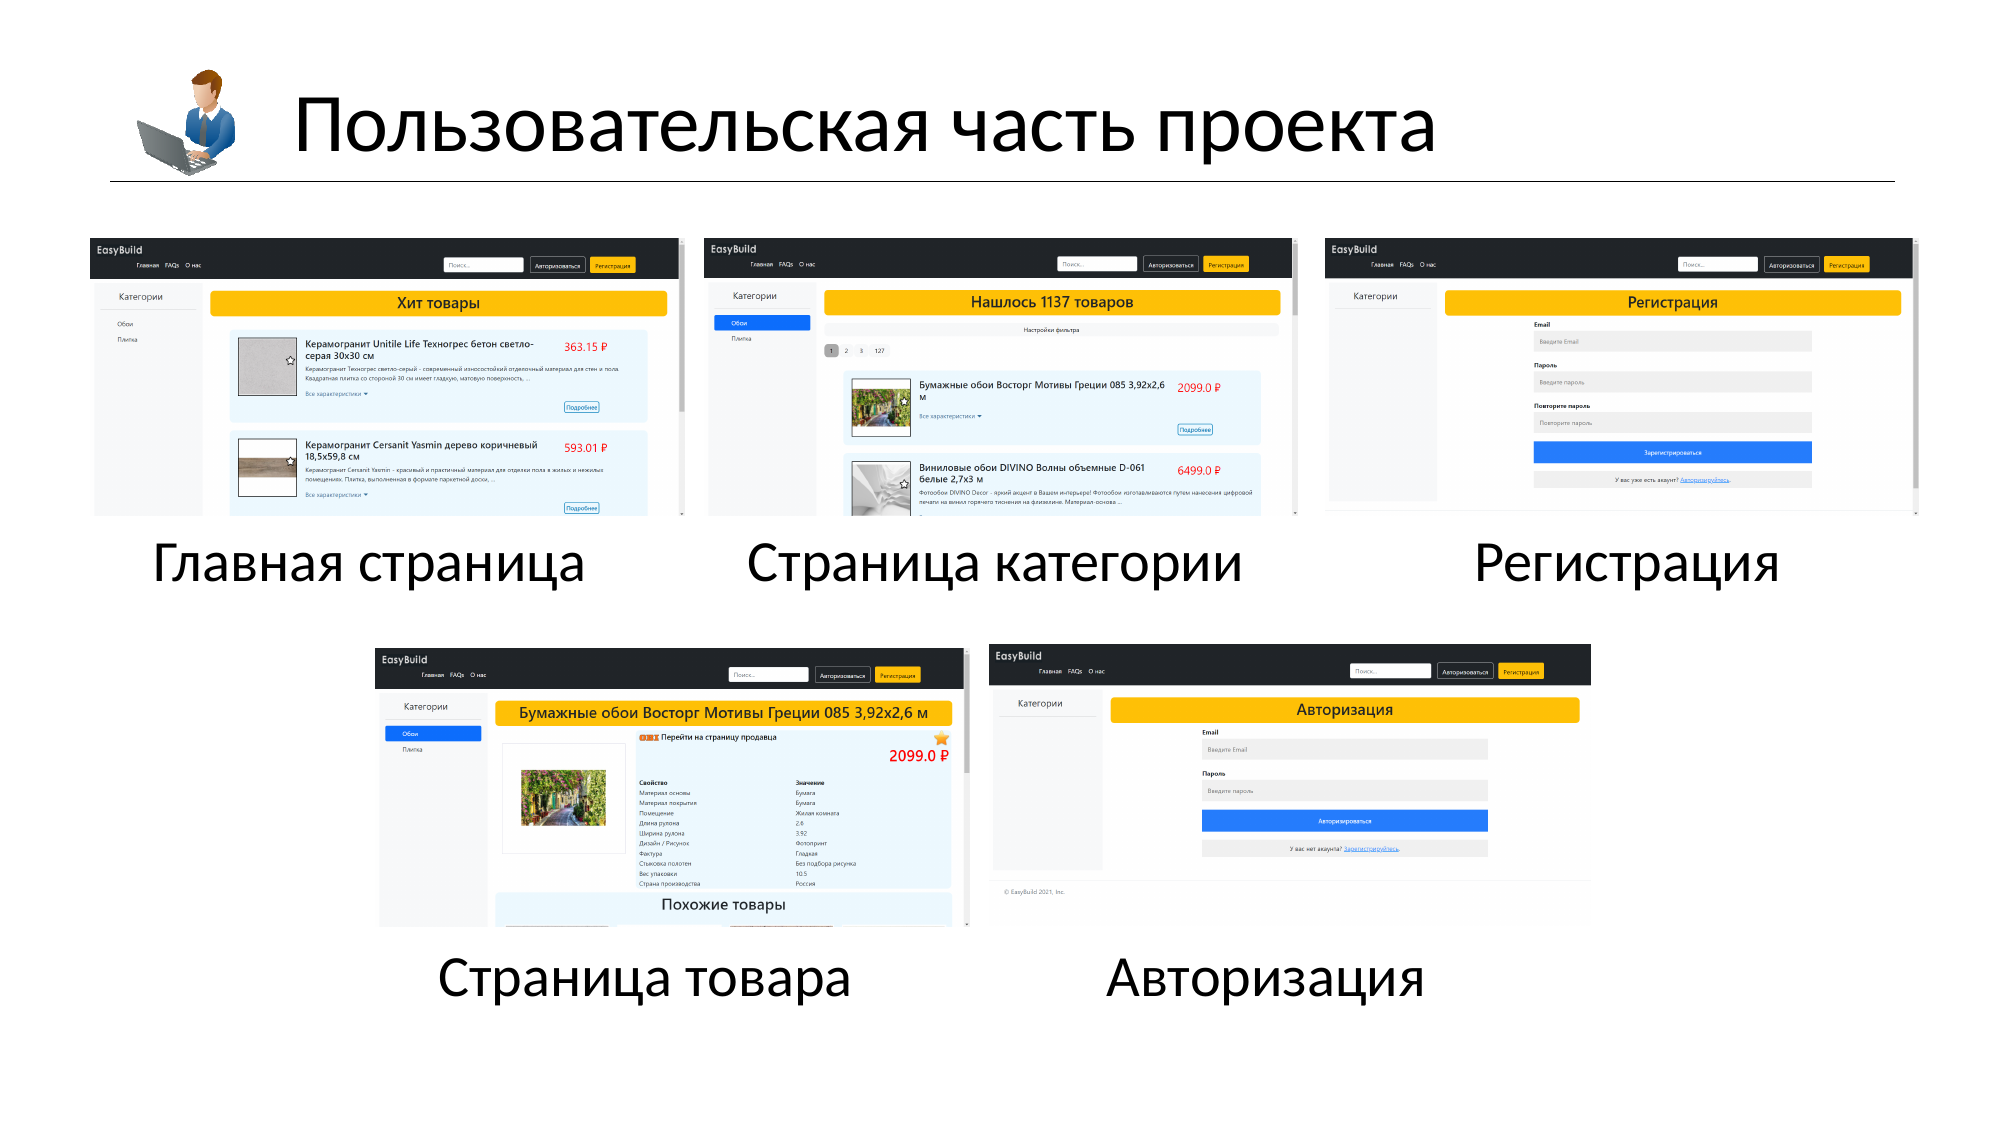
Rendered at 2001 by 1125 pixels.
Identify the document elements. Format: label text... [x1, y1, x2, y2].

picture [704, 238, 1298, 516]
picture [129, 63, 245, 179]
text_box Главная страница [138, 516, 638, 601]
picture [1325, 238, 1919, 516]
text_box Страница товара [423, 930, 923, 1015]
picture [989, 644, 1591, 926]
picture [90, 238, 685, 516]
text_box Страница категории [732, 516, 1270, 601]
text_box Пользовательская часть проекта [278, 60, 1455, 176]
picture [375, 648, 970, 927]
text_box Регистрация [1459, 516, 1818, 601]
text_box Авторизация [1091, 930, 1591, 1015]
